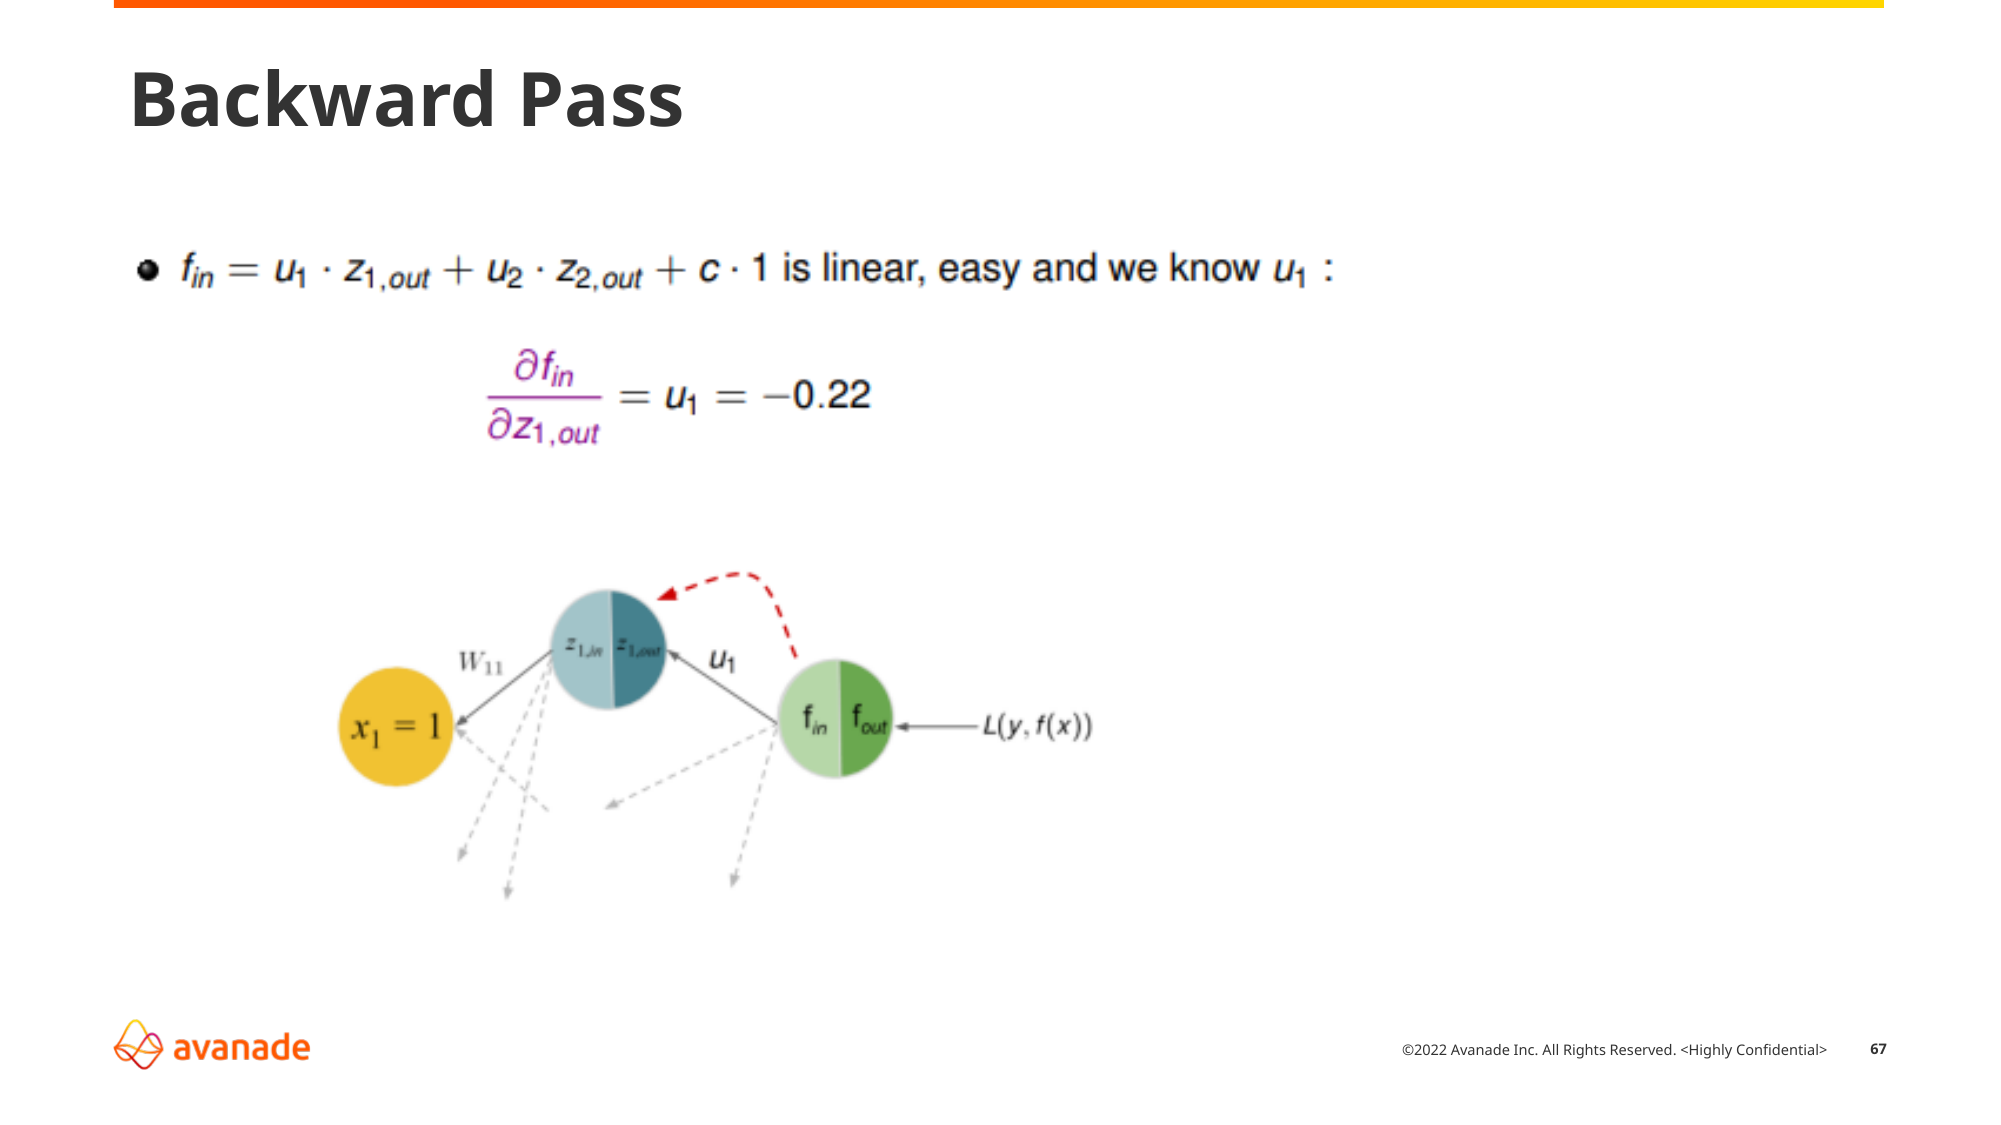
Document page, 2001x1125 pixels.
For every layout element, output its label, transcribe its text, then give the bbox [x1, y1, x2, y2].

picture [117, 218, 1366, 956]
title Backward Pass [113, 54, 1883, 219]
picture [93, 999, 339, 1090]
